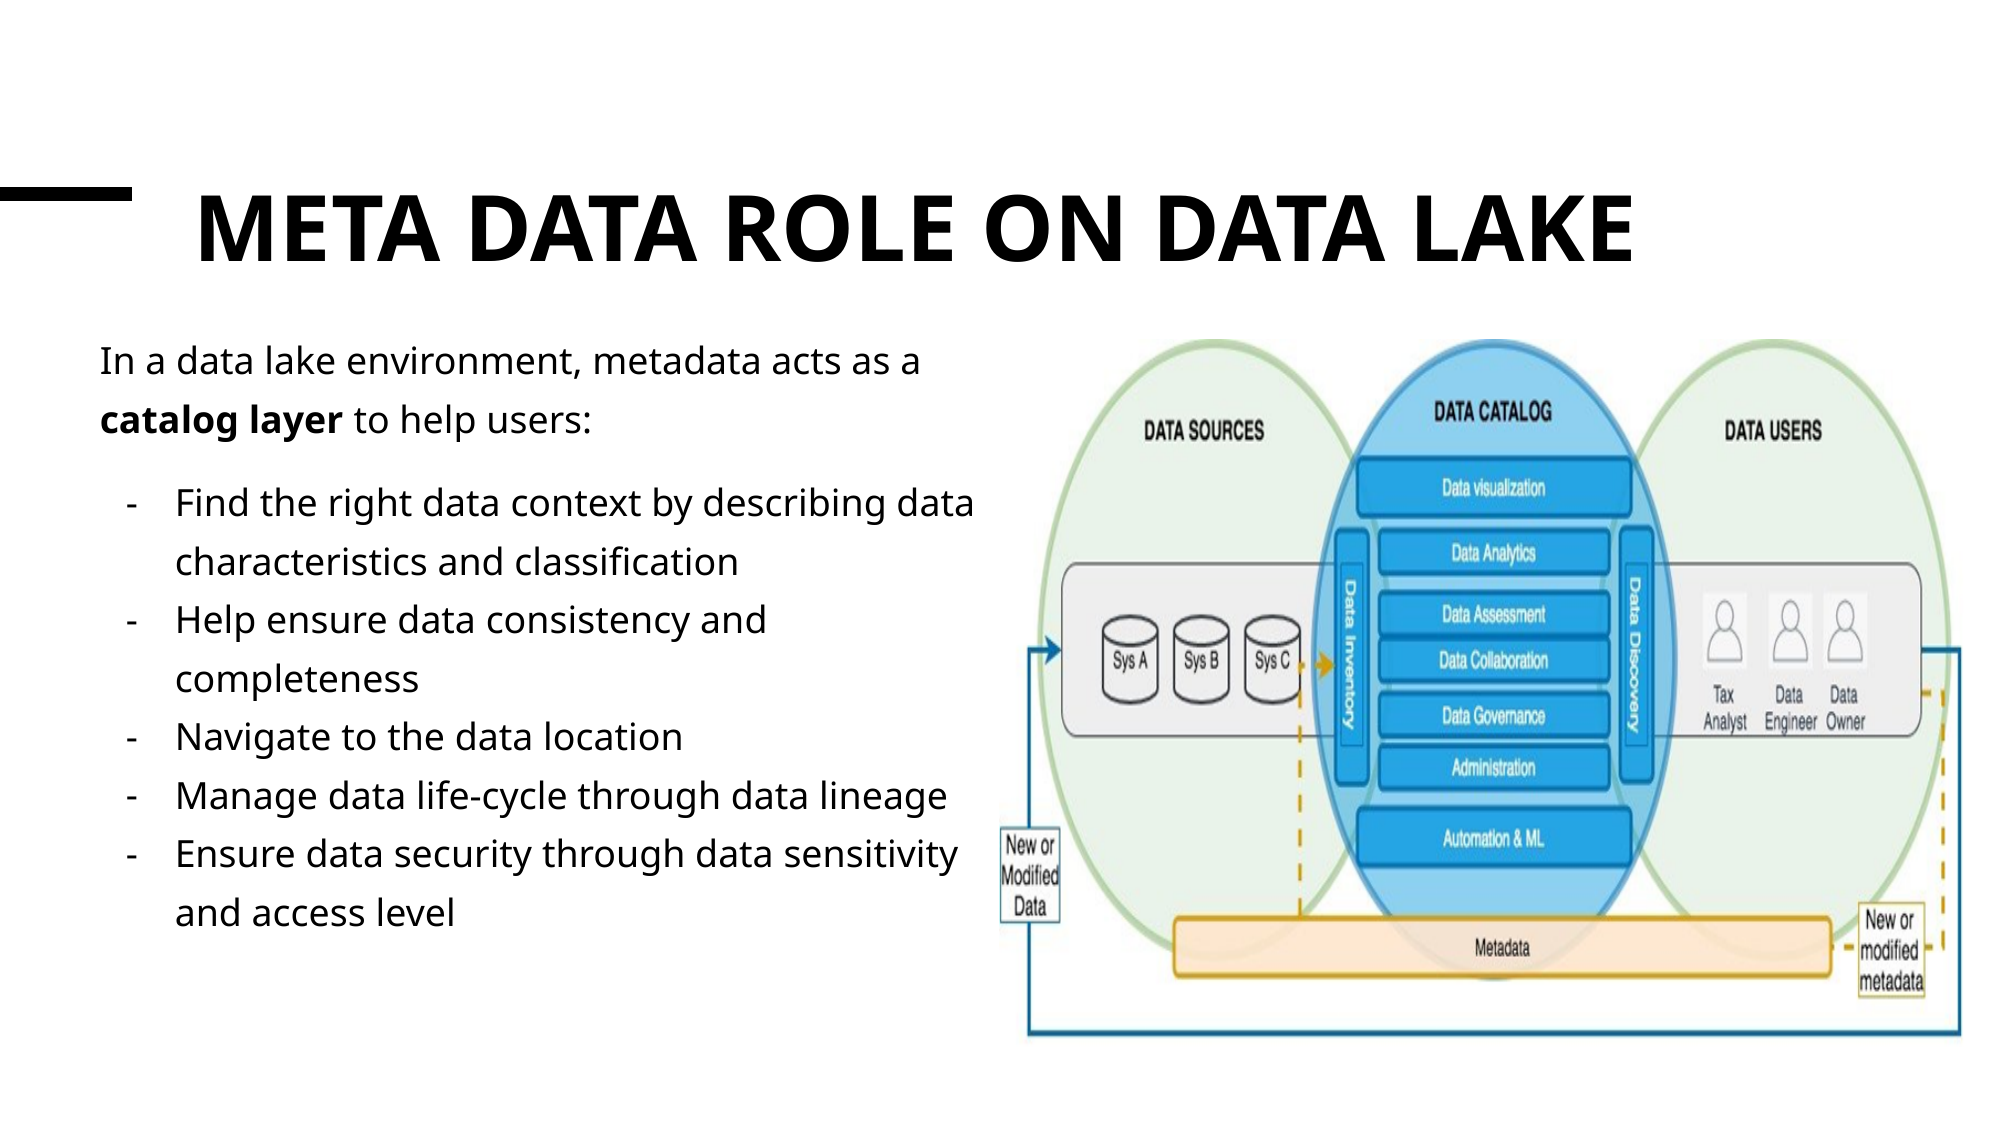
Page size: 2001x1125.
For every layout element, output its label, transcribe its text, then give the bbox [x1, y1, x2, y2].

picture [999, 339, 1970, 1052]
list In a data lake environment, metadata acts as a catalog layer to help users: Find the right data context by describing data characteristics and classification Help ensure data consistency and completeness Navigate to the data location Manage data life-cycle through data lineage Ensure data security through data sensitivity and access level [84, 316, 1000, 947]
title META DATA ROLE ON DATA LAKE [178, 178, 1807, 339]
